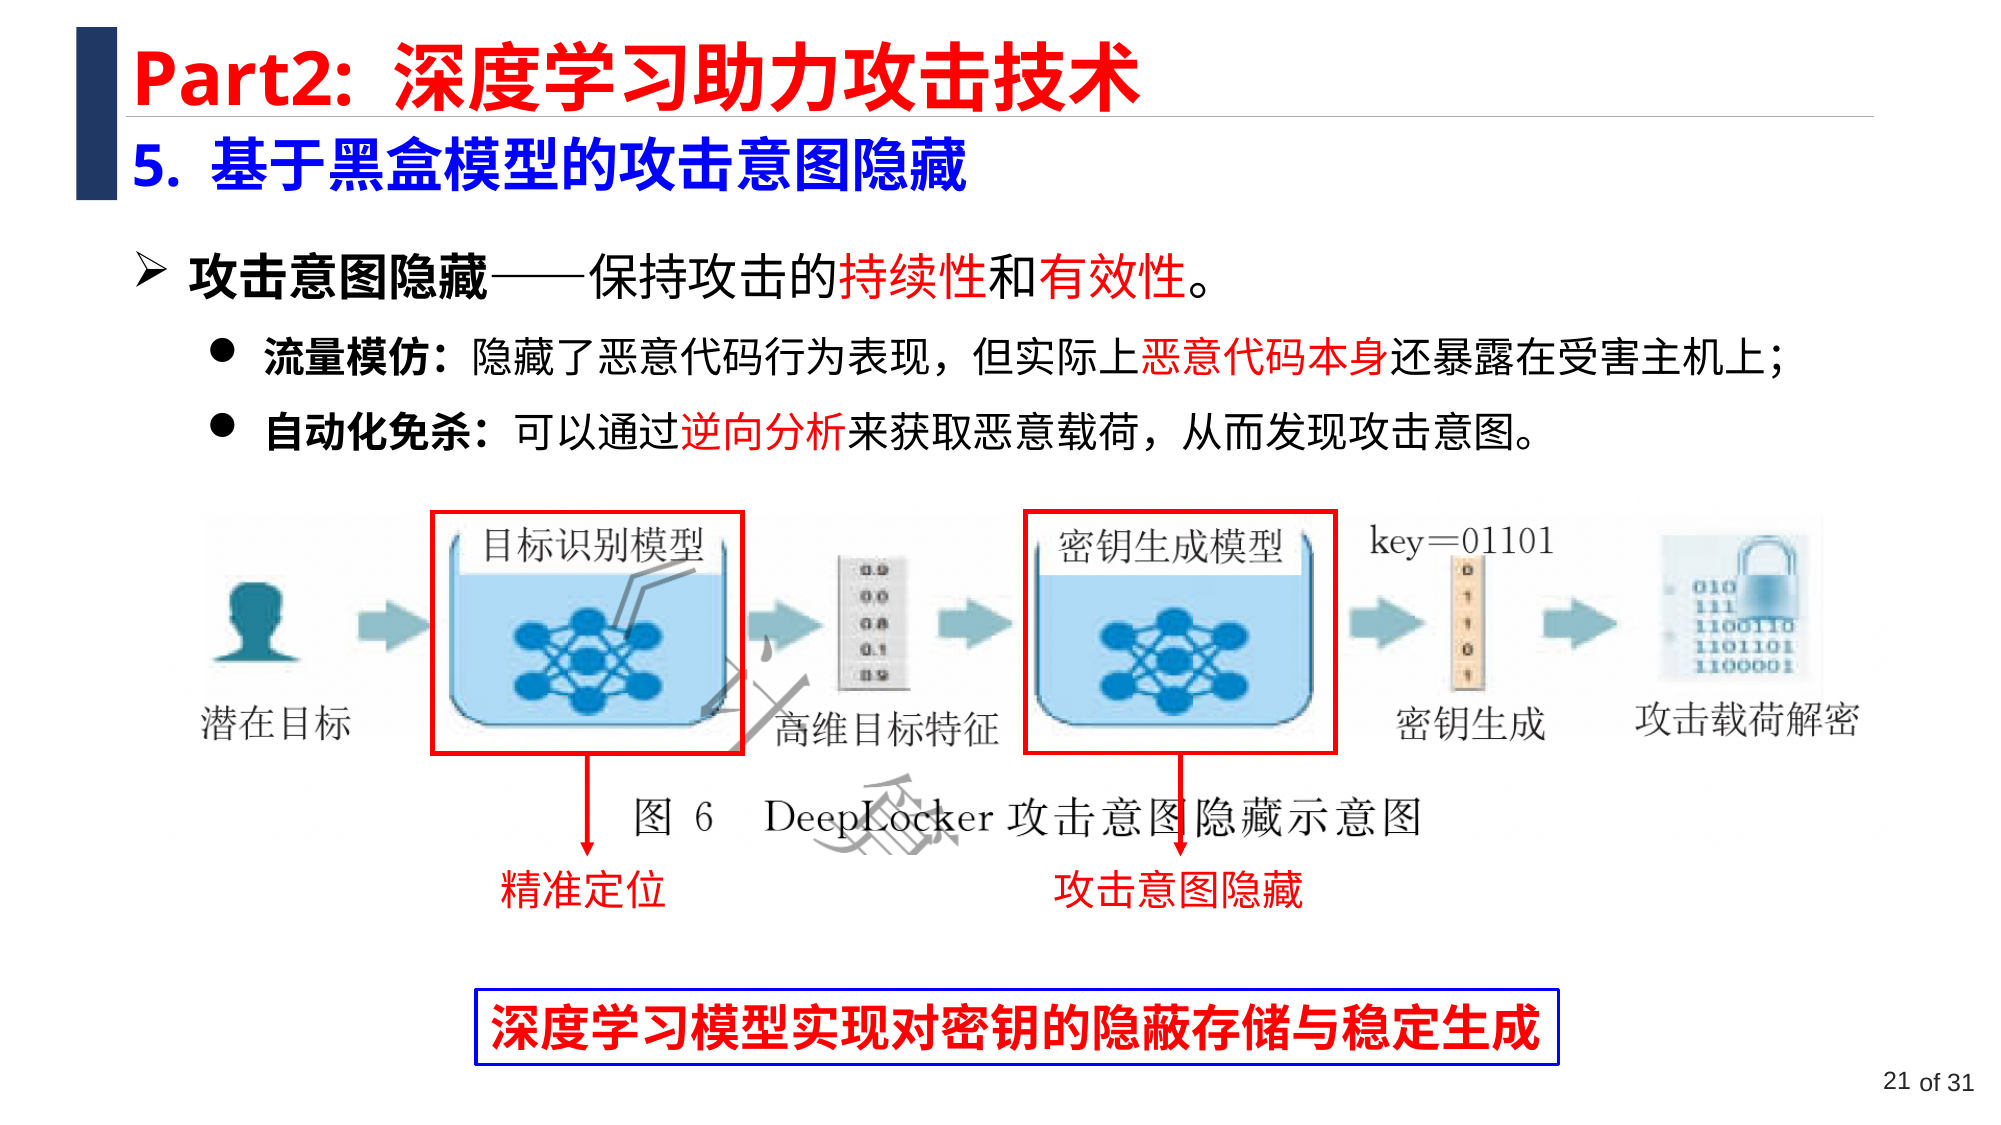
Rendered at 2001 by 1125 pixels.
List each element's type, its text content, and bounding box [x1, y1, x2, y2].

text_box 深度学习模型实现对密钥的隐蔽存储与稳定生成 [475, 989, 1559, 1065]
list Part2: 深度学习助力攻击技术 [117, 51, 1184, 101]
picture [149, 481, 1910, 855]
text_box 攻击意图隐藏——保持攻击的持续性和有效性。 流量模仿：隐藏了恶意代码行为表现，但实际上恶意代码本身还暴露在受害主机上； 自动化免杀：可以通过逆向分析来获取恶意载荷，从而发现攻击意图。 [117, 208, 1910, 463]
slide_number 21 [1865, 1057, 1929, 1103]
text_box 精准定位 [485, 856, 690, 922]
list 5. 基于黑盒模型的攻击意图隐藏 [117, 128, 1910, 199]
text_box 攻击意图隐藏 [1038, 856, 1323, 922]
